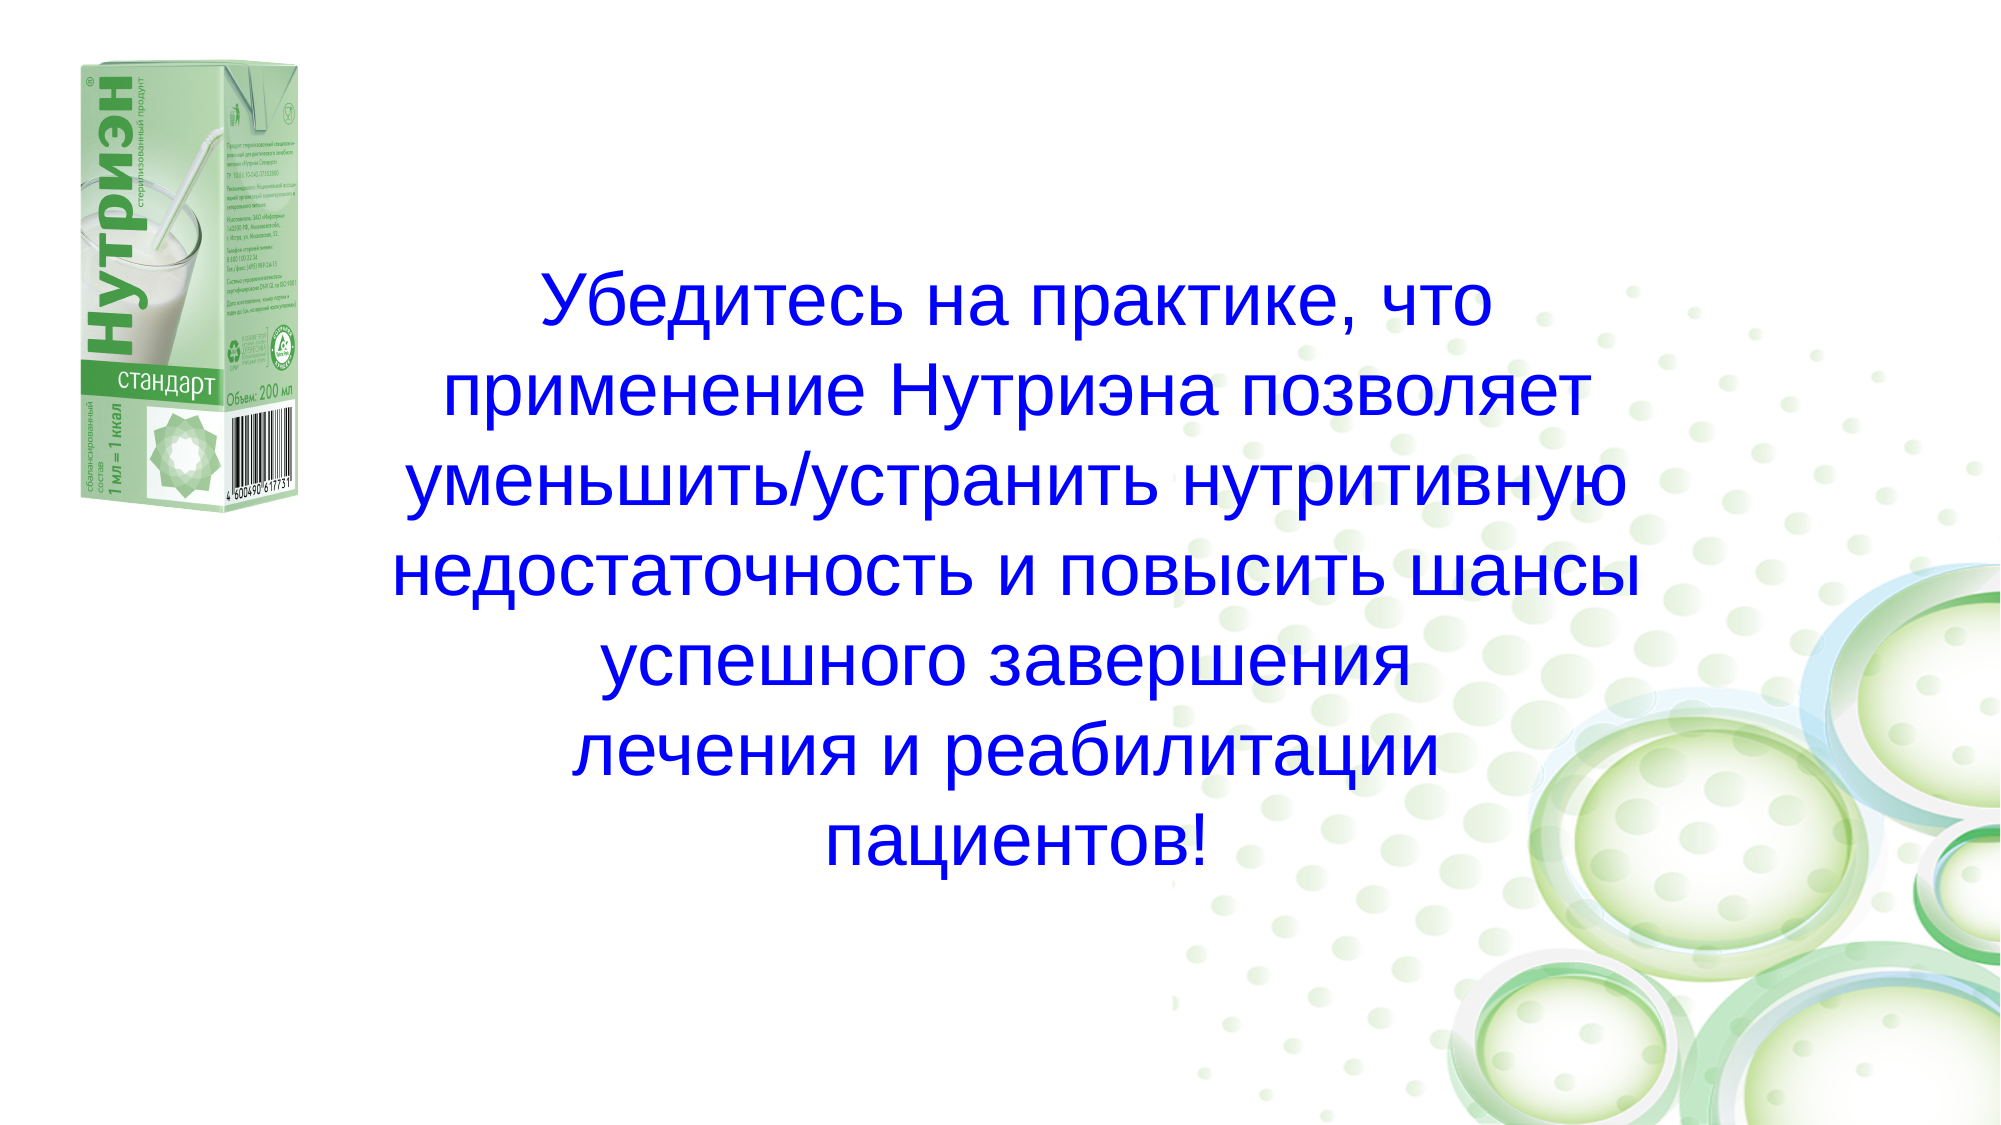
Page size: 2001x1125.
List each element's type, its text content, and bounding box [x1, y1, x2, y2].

picture [0, 0, 2001, 1125]
text_box Убедитесь на практике, что применение Нутриэна позволяет уменьшить/устранить нутритивную недостаточность и повысить шансы успешного завершения лечения и реабилитации пациентов! [314, 243, 1721, 1069]
